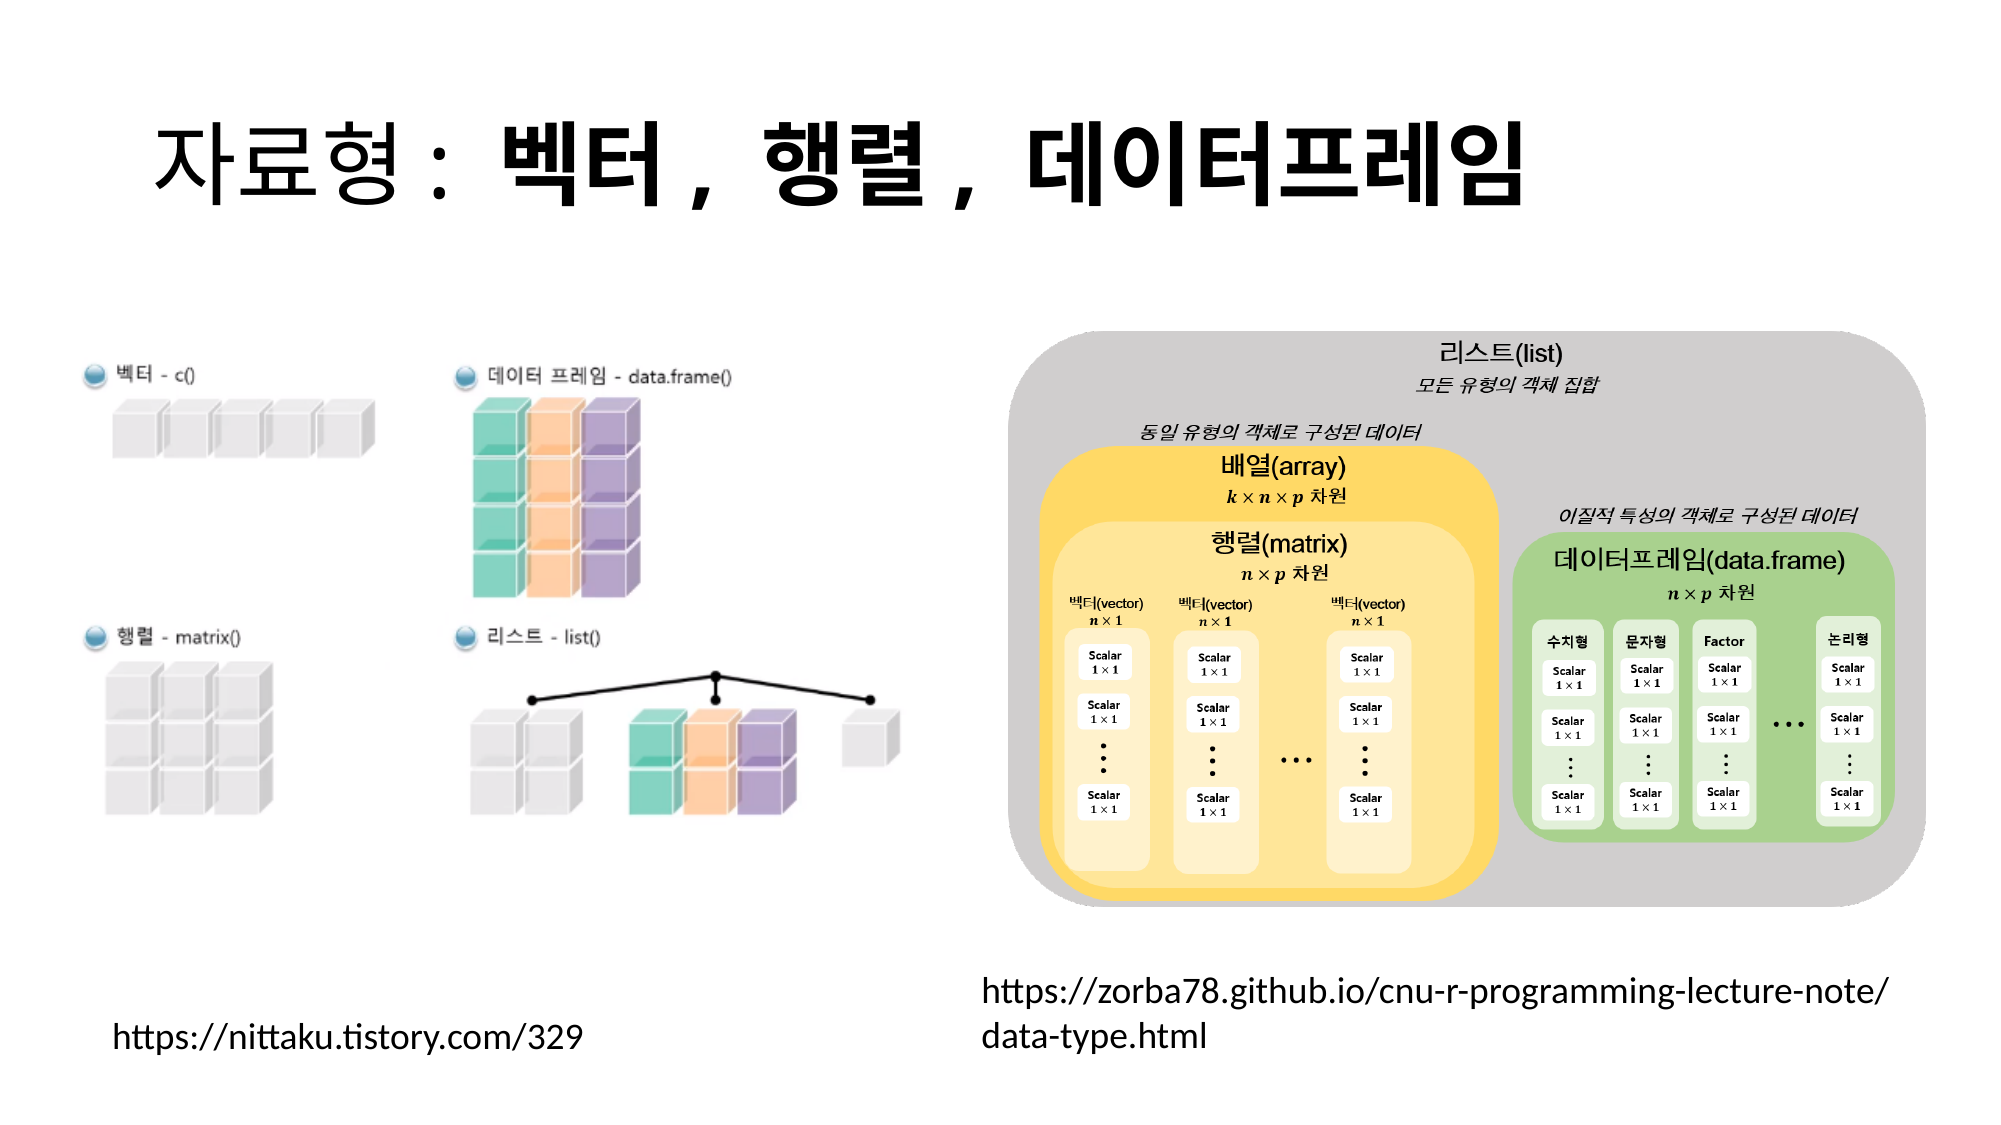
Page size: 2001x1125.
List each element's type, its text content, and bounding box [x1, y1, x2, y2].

title 자료형: 벡터, 행렬, 데이터프레임 [137, 59, 1863, 278]
text_box https://zorba78.github.io/cnu-r-programming-lecture-note/data-type.html [966, 958, 1968, 1064]
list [41, 346, 919, 843]
text_box https://nittaku.tistory.com/329 [97, 1004, 1099, 1065]
picture [1008, 329, 1926, 907]
